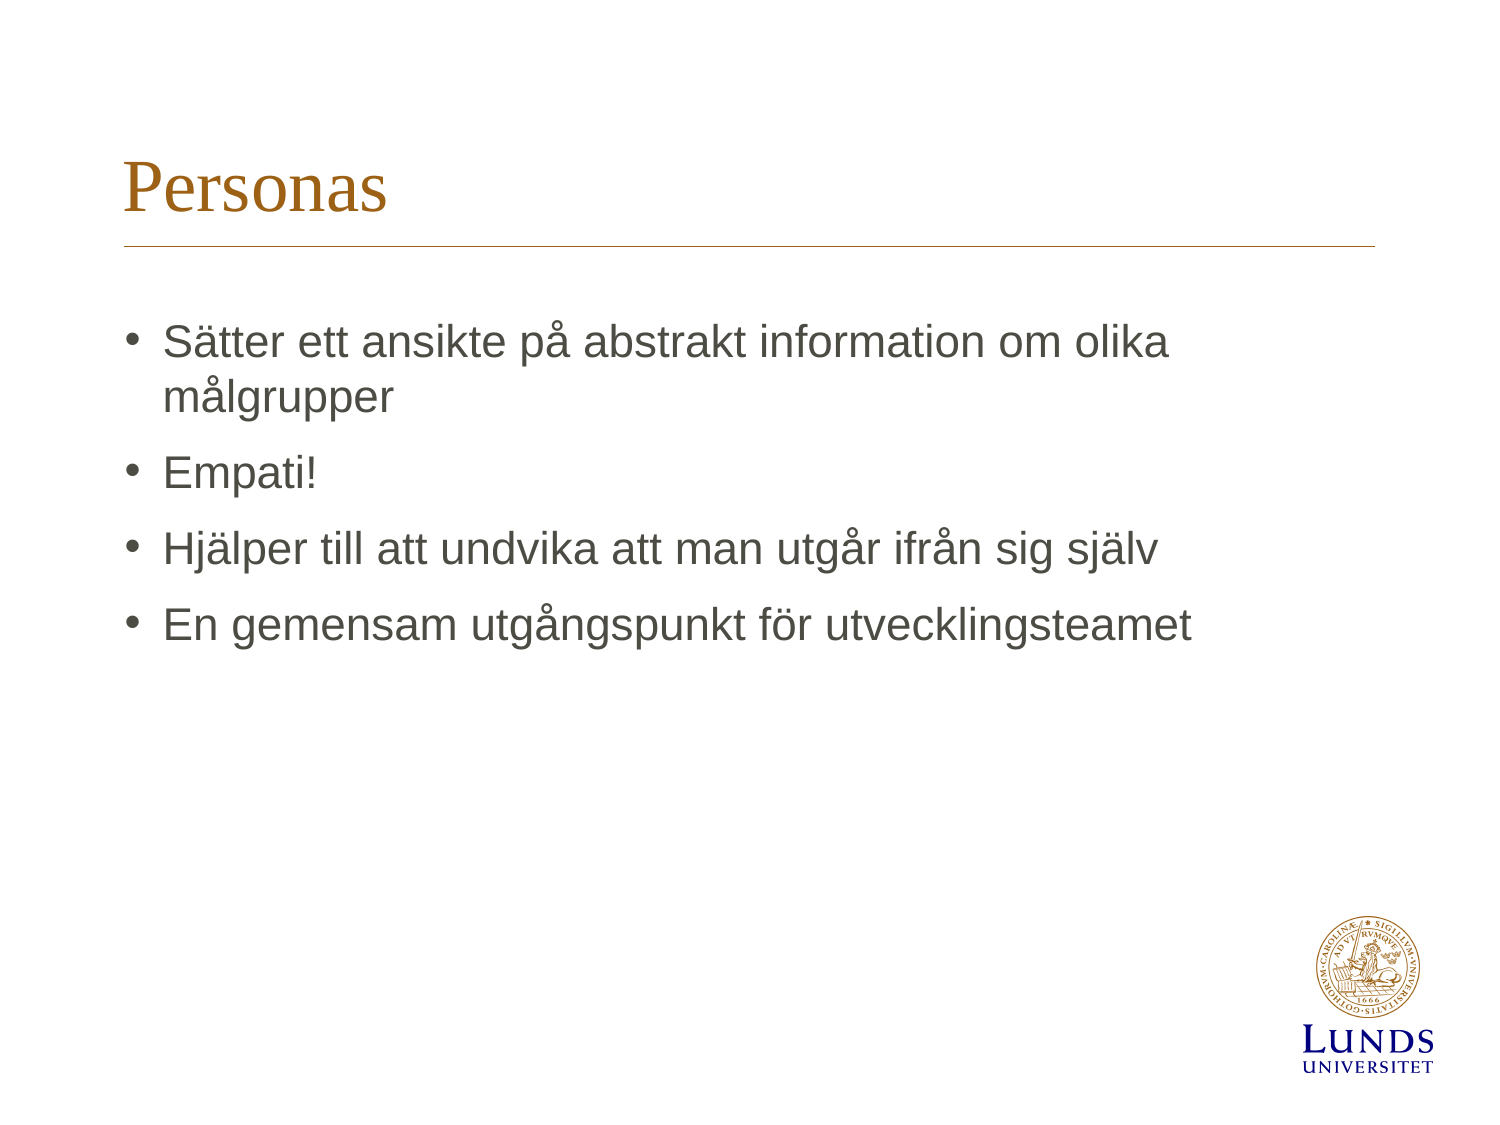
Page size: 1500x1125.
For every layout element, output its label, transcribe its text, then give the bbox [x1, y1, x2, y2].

title Personas [106, 46, 1375, 235]
picture [1303, 916, 1433, 1073]
list Sätter ett ansikte på abstrakt information om olika målgrupper Empati! Hjälper till att undvika att man utgår ifrån sig själv En gemensam utgångspunkt för utvecklingsteamet [109, 303, 1375, 891]
